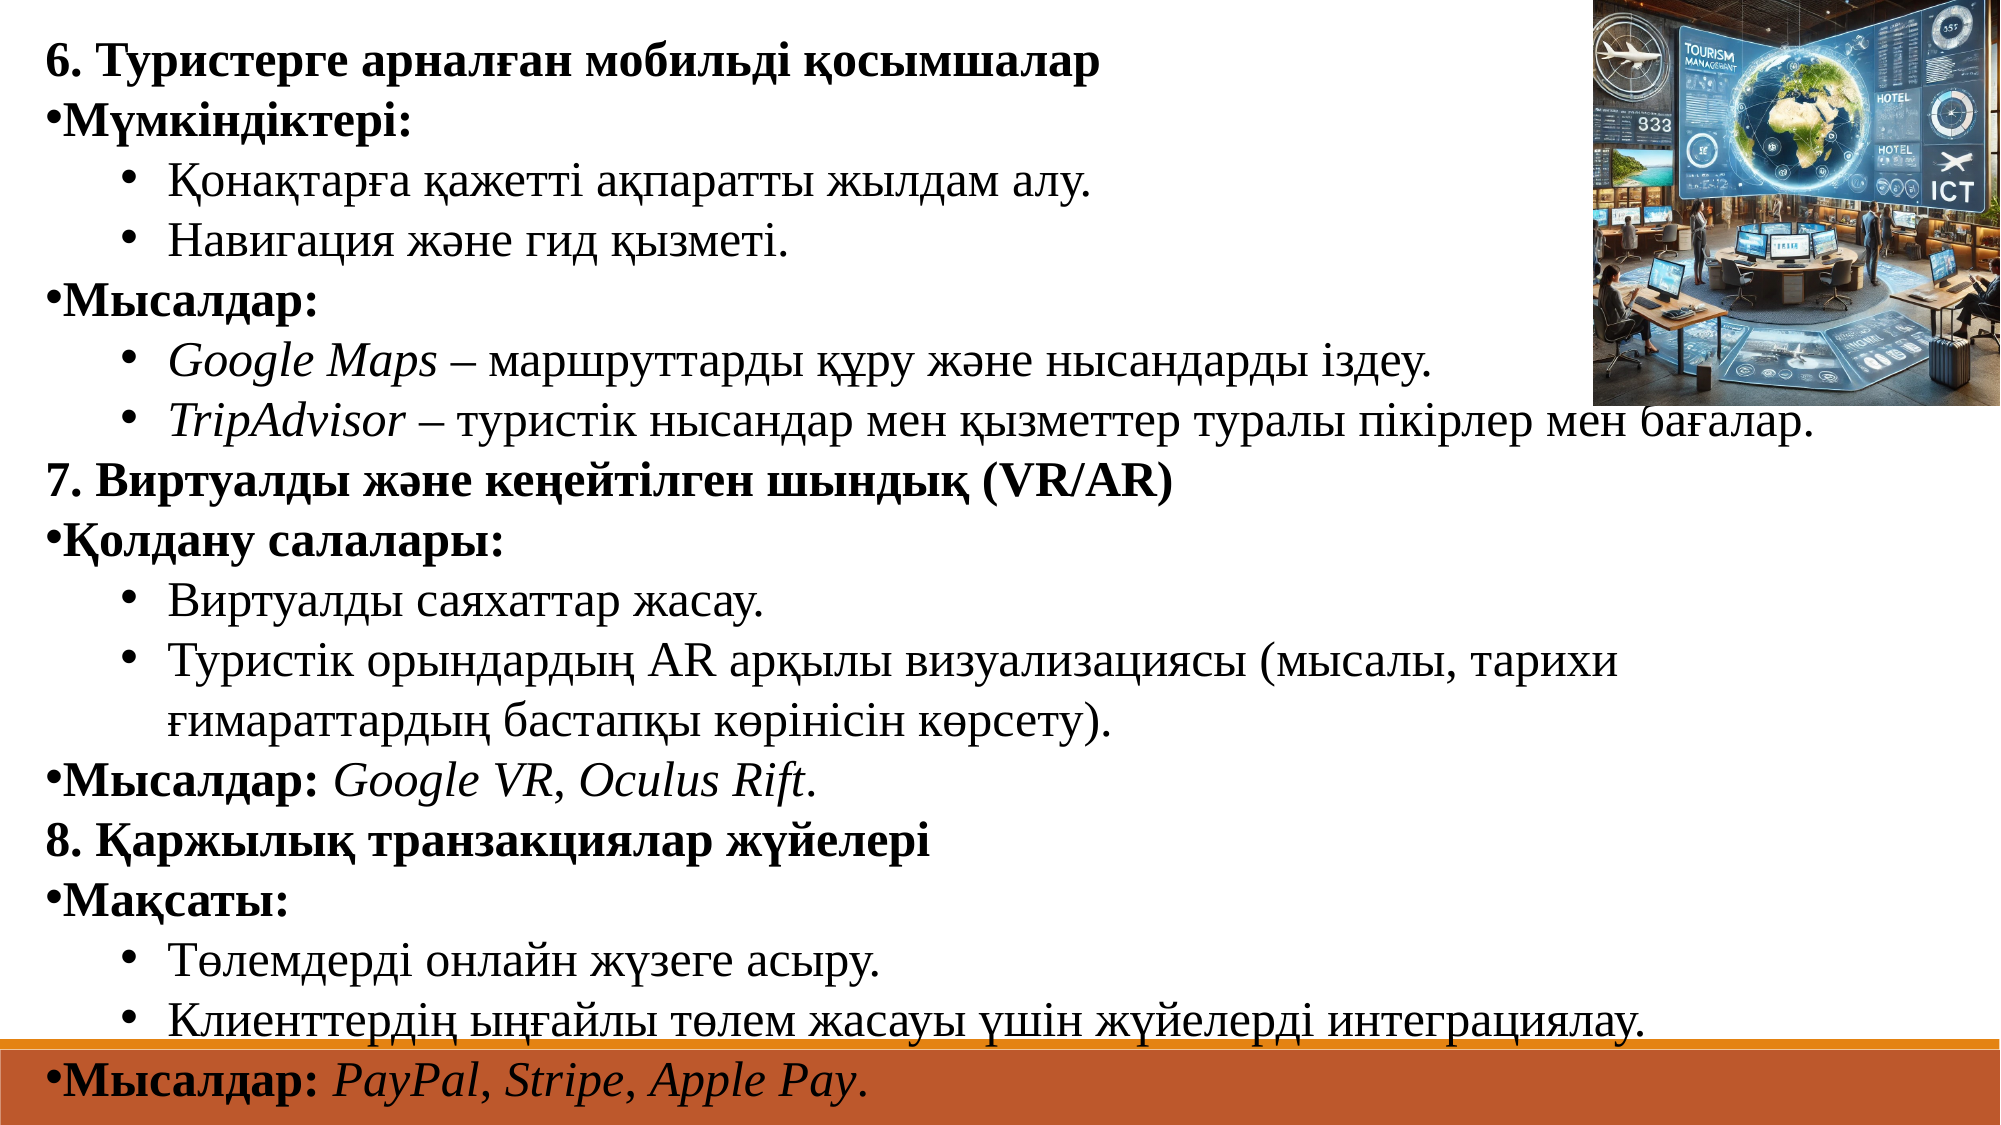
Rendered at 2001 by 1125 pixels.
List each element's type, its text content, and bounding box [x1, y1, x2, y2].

text_box 6. Туристерге арналған мобильді қосымшалар Мүмкіндіктері: Қонақтарға қажетті ақпаратты жылдам алу. Навигация және гид қызметі. Мысалдар: Google Maps – маршруттарды құру және нысандарды іздеу. TripAdvisor – туристік нысандар мен қызметтер туралы пікірлер мен бағалар. 7. Виртуалды және кеңейтілген шындық (VR/AR) Қолдану салалары: Виртуалды саяхаттар жасау. Туристік орындардың AR арқылы визуализациясы (мысалы, тарихи ғимараттардың бастапқы көрінісін көрсету). Мысалдар: Google VR, Oculus Rift. 8. Қаржылық транзакциялар жүйелері Мақсаты: Төлемдерді онлайн жүзеге асыру. Клиенттердің ыңғайлы төлем жасауы үшін жүйелерді интеграциялау. Мысалдар: PayPal, Stripe, Apple Pay. [30, 19, 1925, 1114]
picture [1593, 0, 2000, 407]
